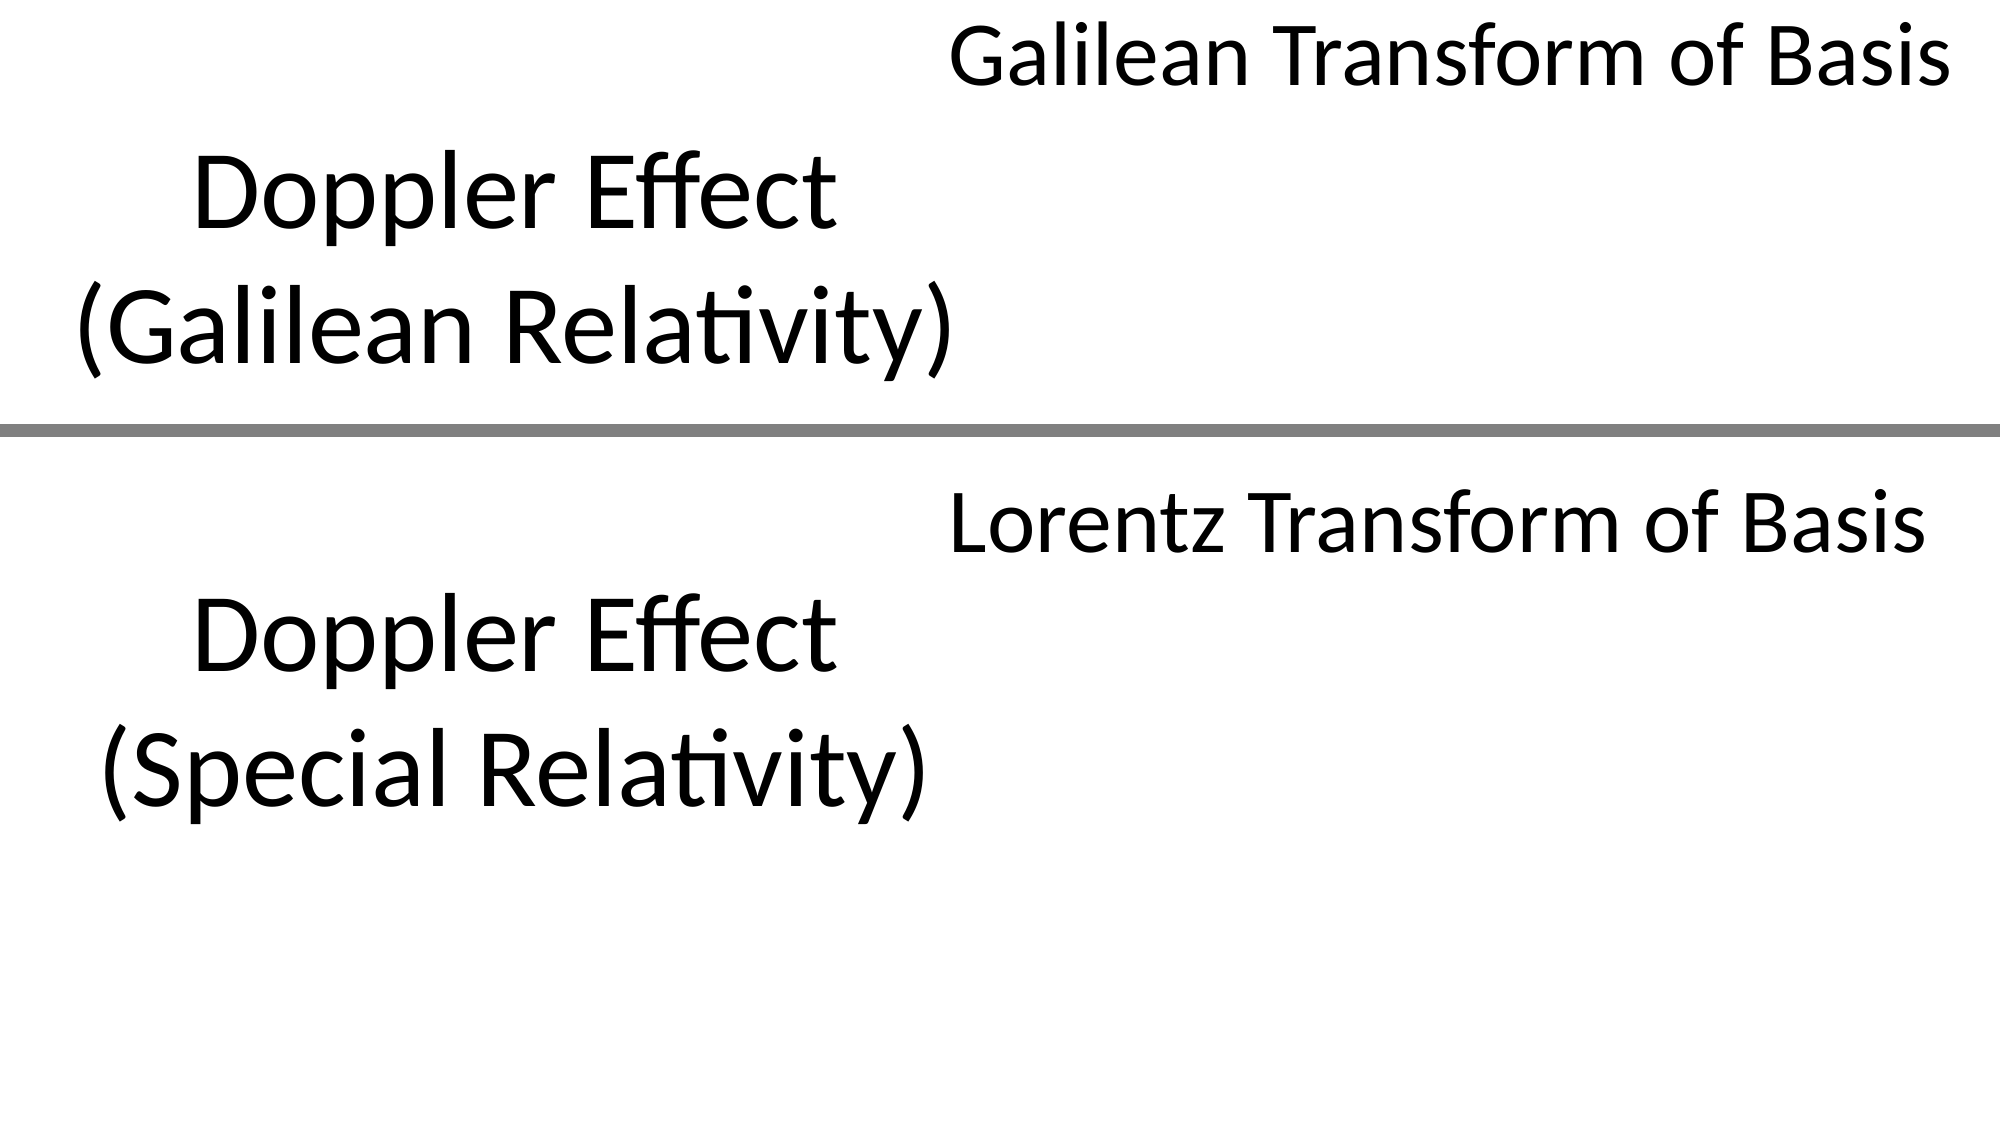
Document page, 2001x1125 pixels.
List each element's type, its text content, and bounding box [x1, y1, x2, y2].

text_box Doppler Effect (Special Relativity) [41, 551, 990, 837]
text_box Doppler Effect (Galilean Relativity) [41, 108, 990, 394]
text_box Lorentz Transform of Basis [934, 453, 1989, 578]
text_box Galilean Transform of Basis [934, 0, 1989, 112]
